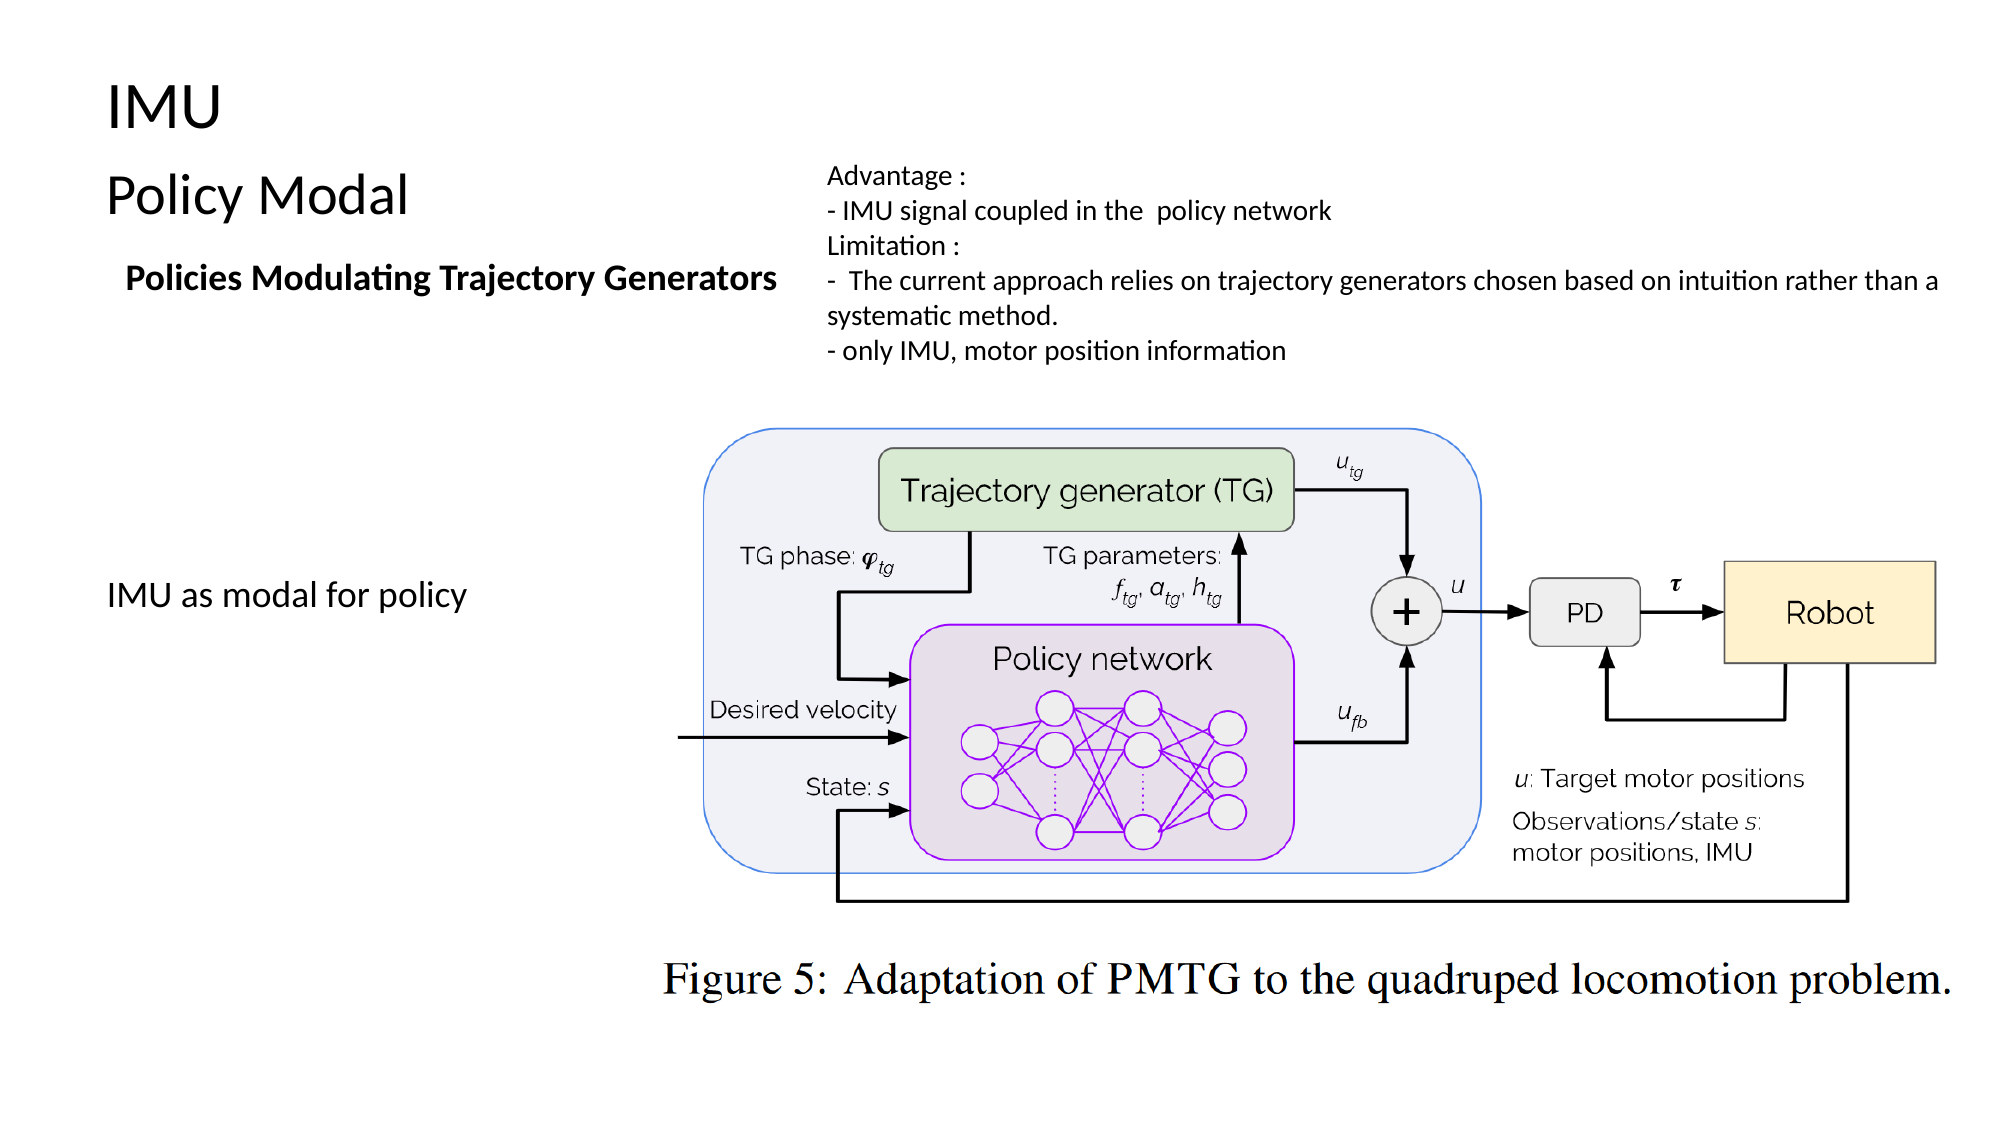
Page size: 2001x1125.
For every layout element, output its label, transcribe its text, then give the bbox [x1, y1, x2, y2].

picture [631, 385, 2000, 1043]
text_box Advantage : - IMU signal coupled in the policy network Limitation : - The current approach relies on trajectory generators chosen based on intuition rather than a systematic method. - only IMU, motor position information [812, 148, 2000, 374]
text_box Policy Modal [92, 149, 812, 234]
text_box Policies Modulating Trajectory Generators [110, 245, 812, 306]
text_box IMU as modal for policy [92, 562, 560, 623]
text_box IMU [92, 54, 538, 149]
